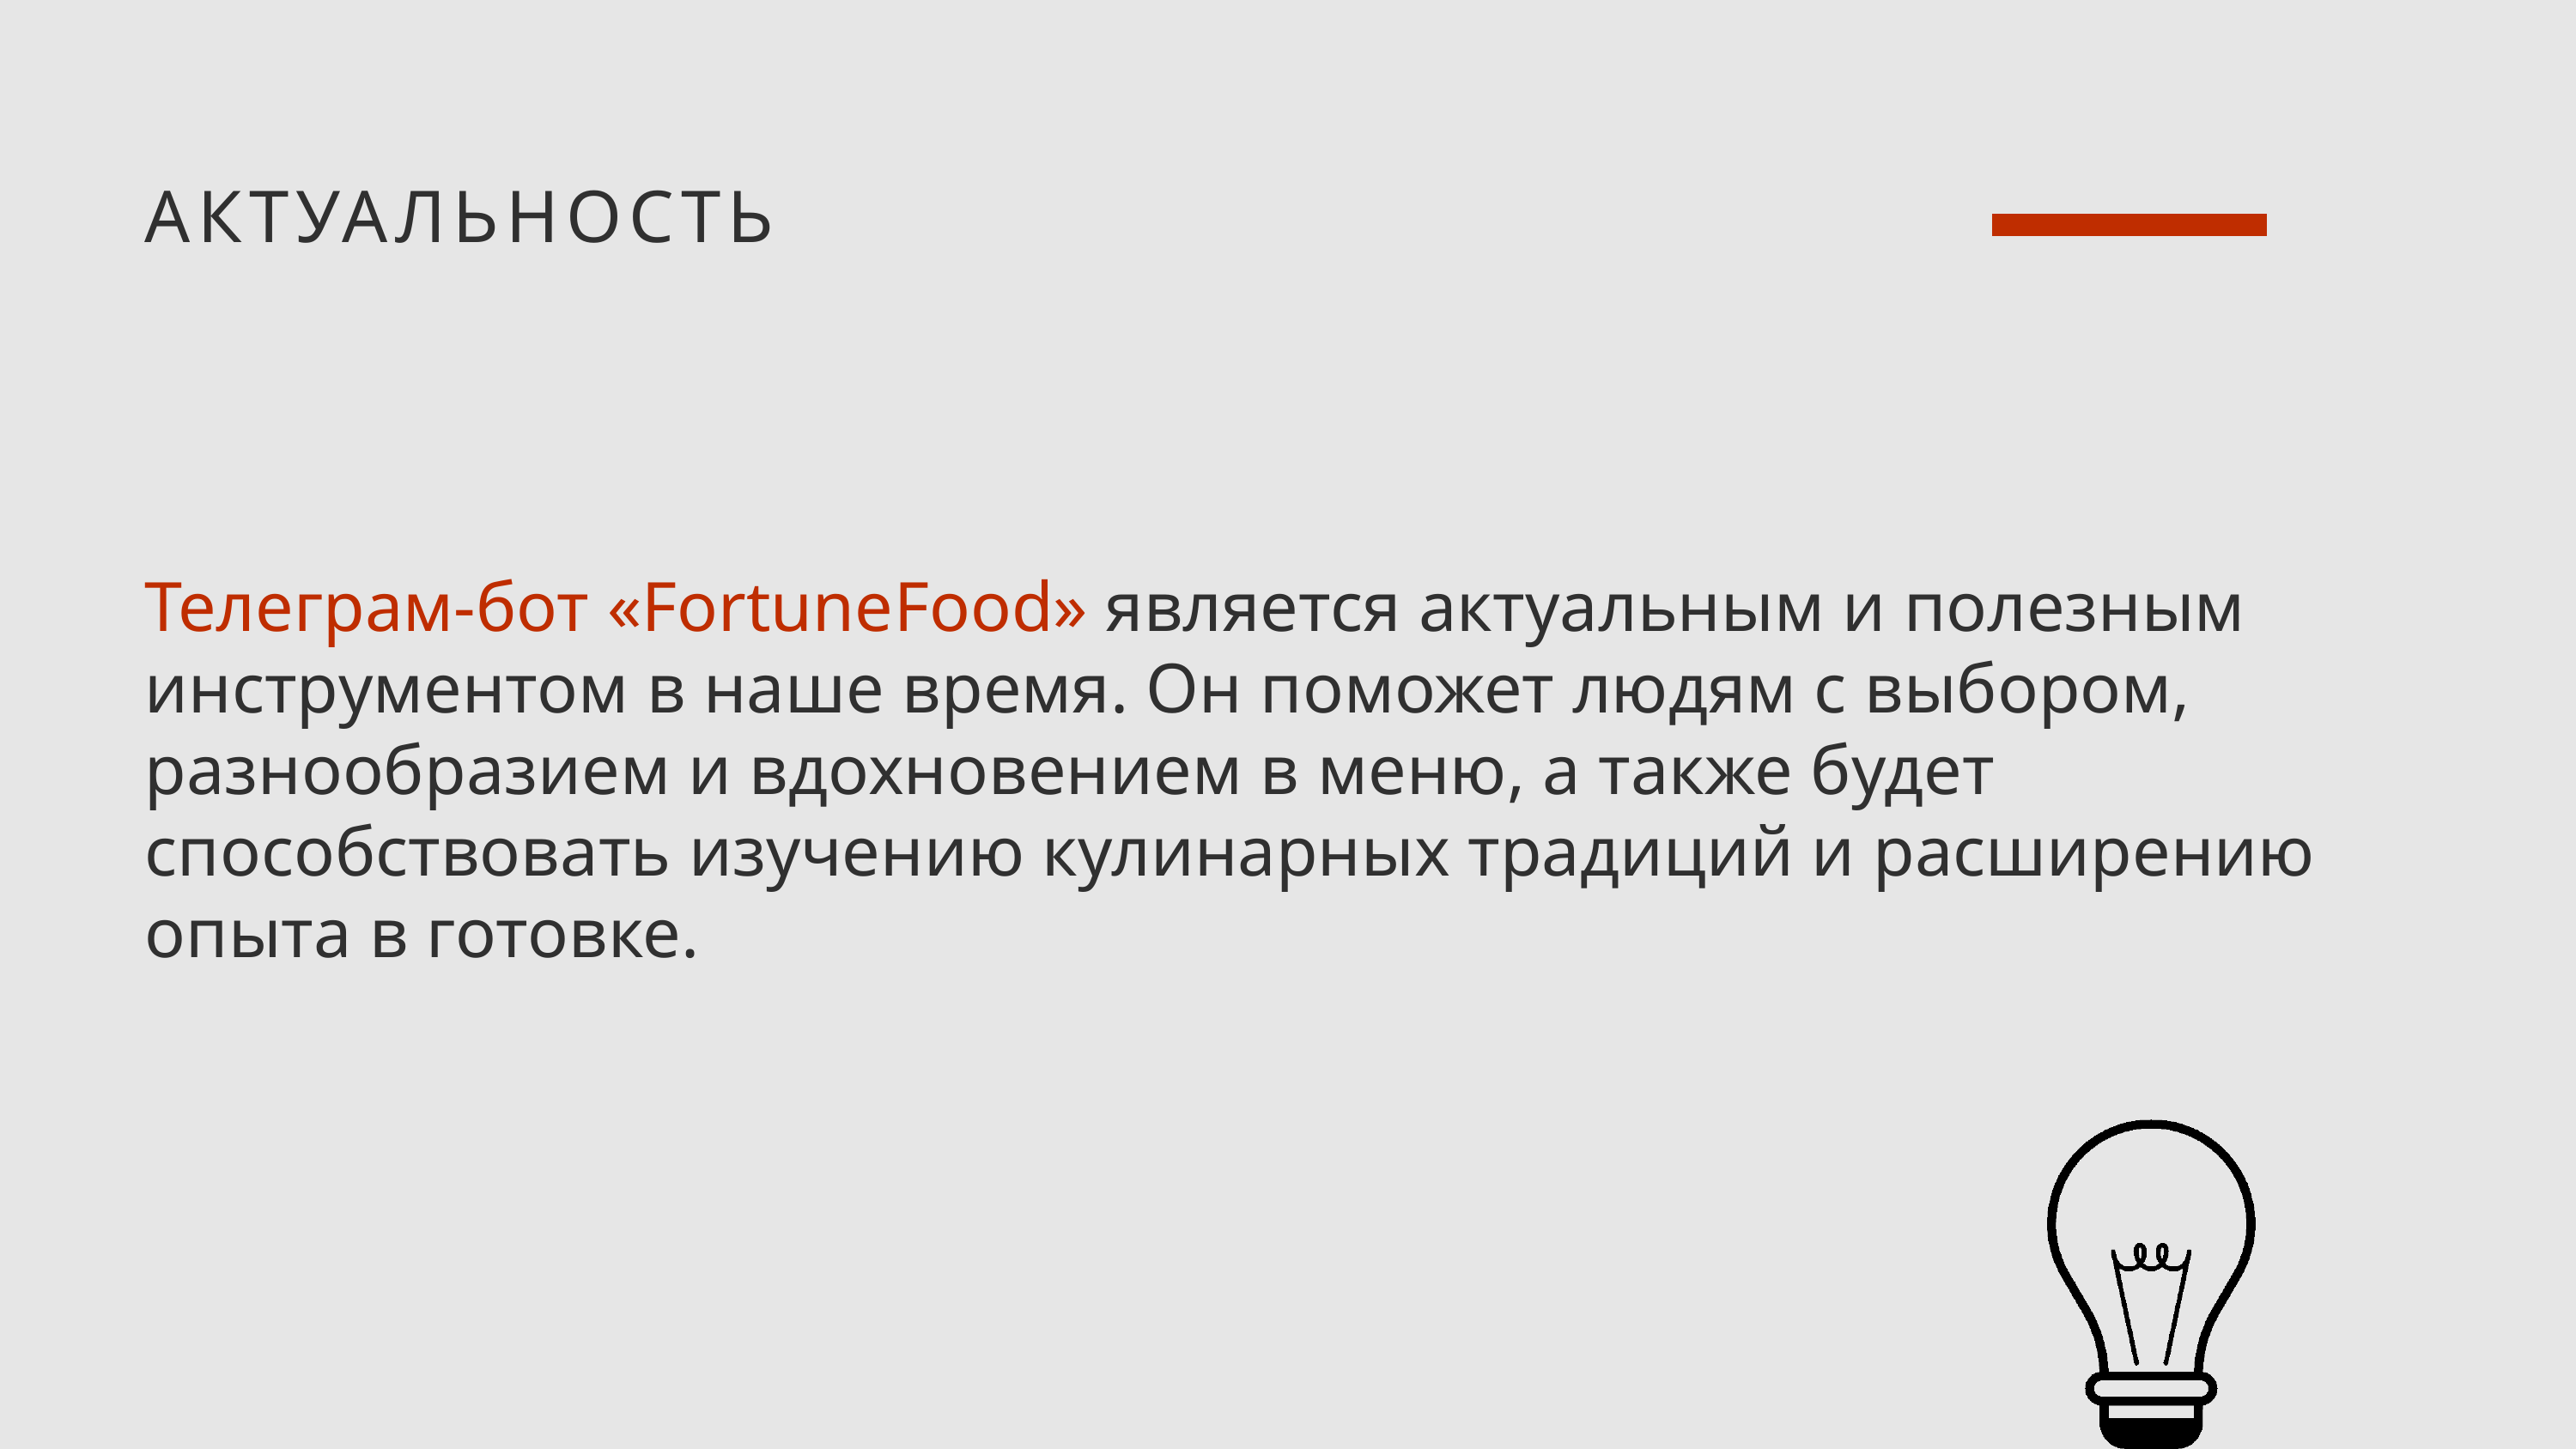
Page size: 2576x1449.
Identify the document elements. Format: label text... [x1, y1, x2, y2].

text_box АКТУАЛЬНОСТЬ [144, 171, 1437, 258]
picture [1959, 1031, 2343, 1449]
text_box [1991, 214, 2268, 236]
text_box Телеграм-бот «Fortune﻿Food» является актуальным и полезным инструментом в наше время. Он поможет людям с выбором, разнообразием и вдохновением в меню, а также будет способствовать изучению кулинарных традиций и расширению опыта в готовке. [144, 563, 2322, 972]
